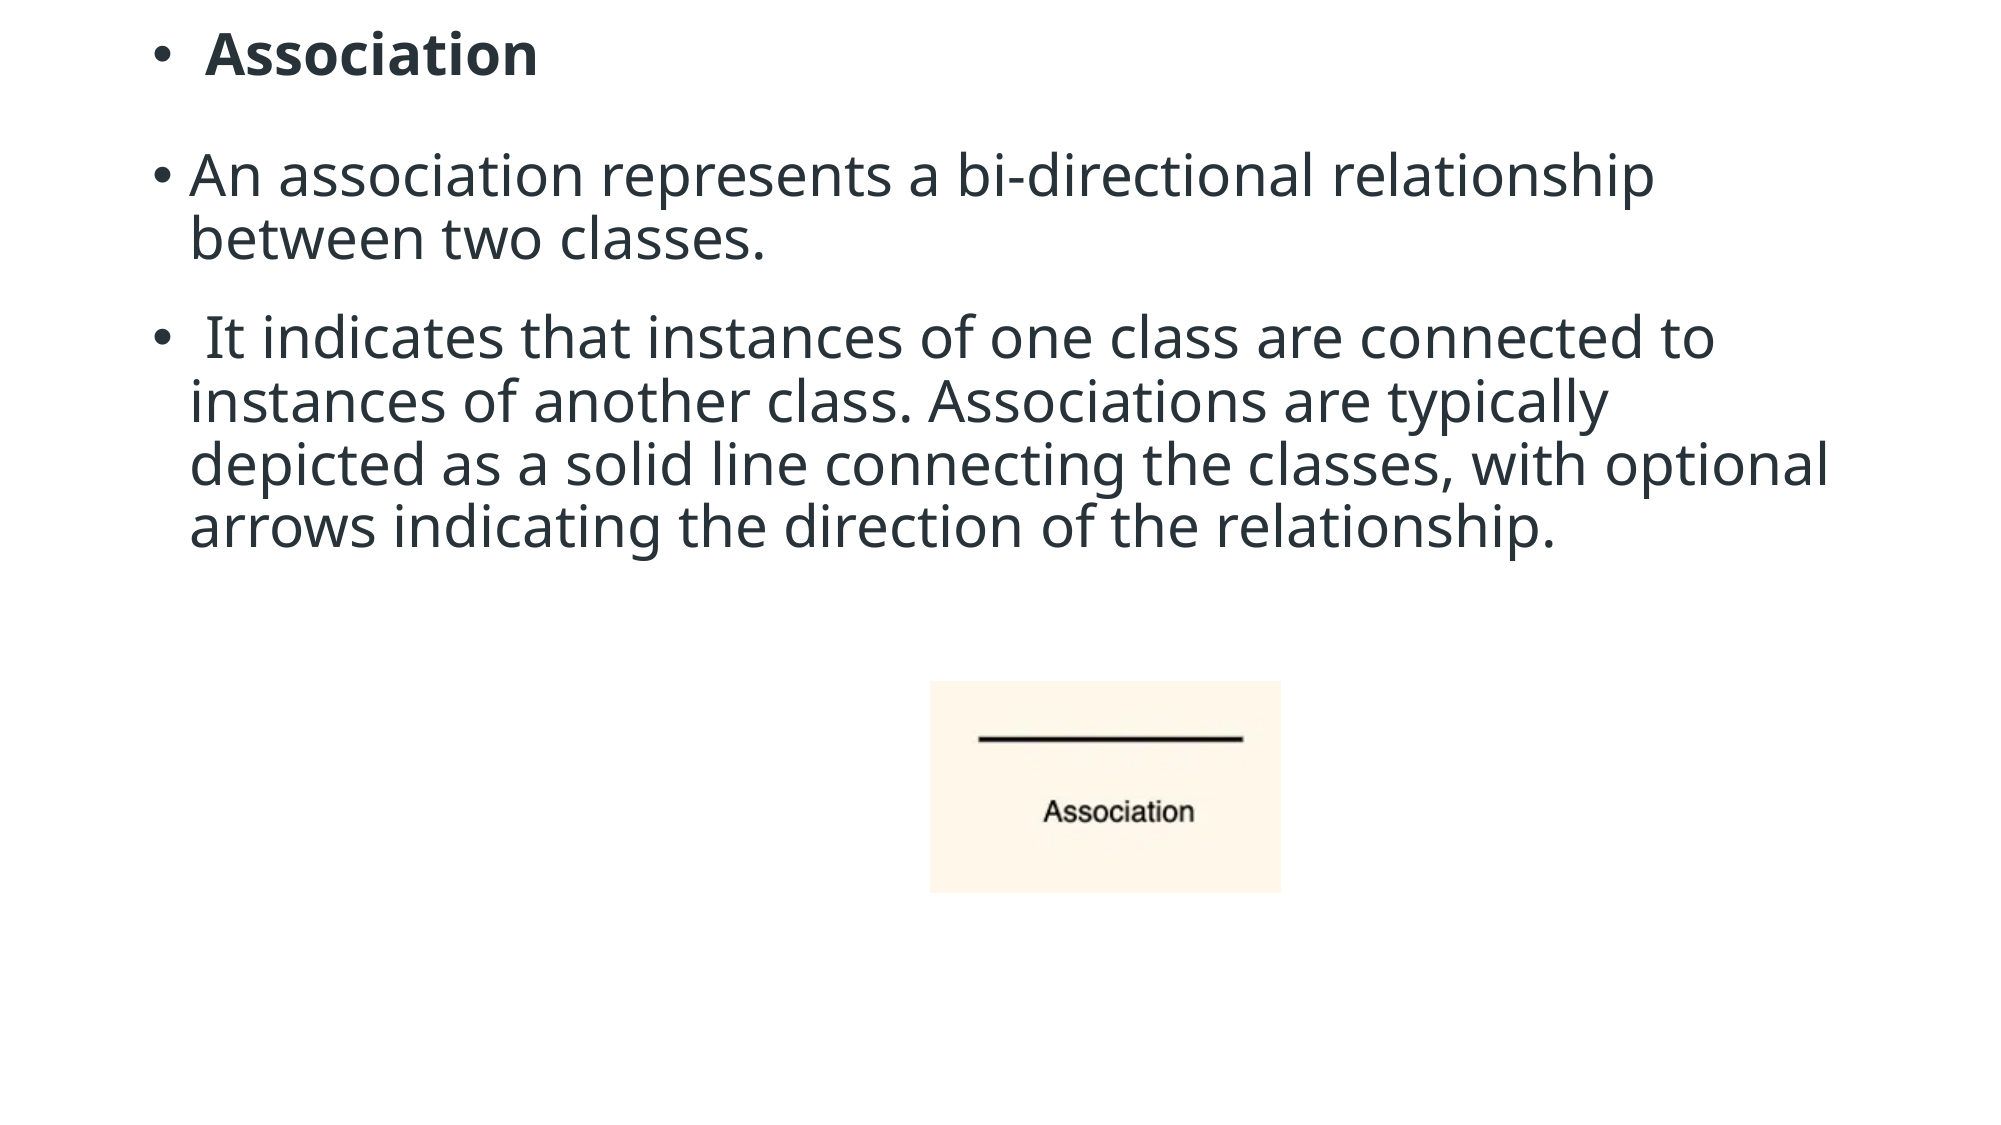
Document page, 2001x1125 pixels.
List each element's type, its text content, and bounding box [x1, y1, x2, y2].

picture [930, 681, 1281, 893]
list Association An association represents a bi-directional relationship between two classes. It indicates that instances of one class are connected to instances of another class. Associations are typically depicted as a solid line connecting the classes, with optional arrows indicating the direction of the relationship. [137, 17, 1863, 1014]
